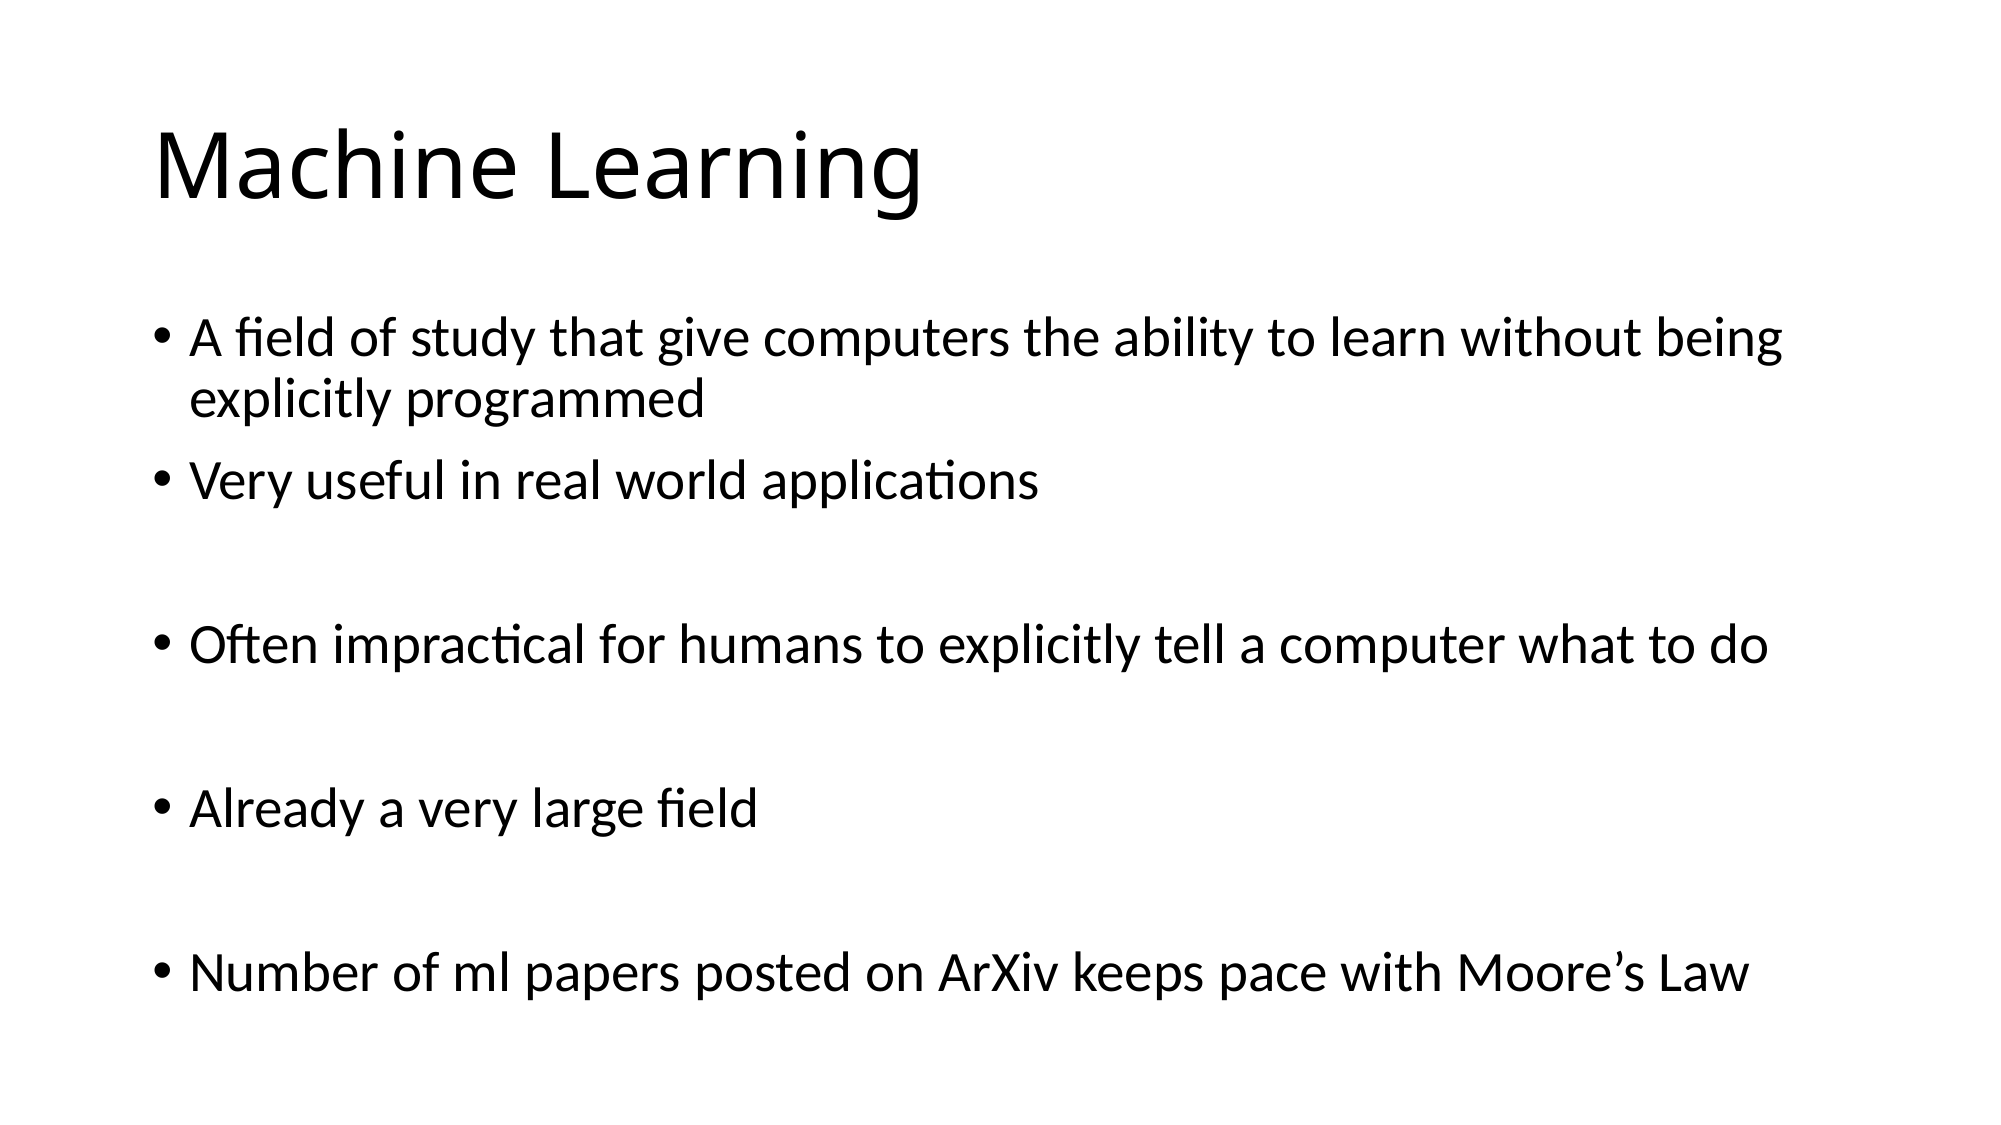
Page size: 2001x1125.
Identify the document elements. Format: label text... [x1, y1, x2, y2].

list A field of study that give computers the ability to learn without being explicitly programmed Very useful in real world applications Often impractical for humans to explicitly tell a computer what to do Already a very large field Number of ml papers posted on ArXiv keeps pace with Moore’s Law [137, 299, 1863, 1014]
title Machine Learning [137, 59, 1863, 278]
